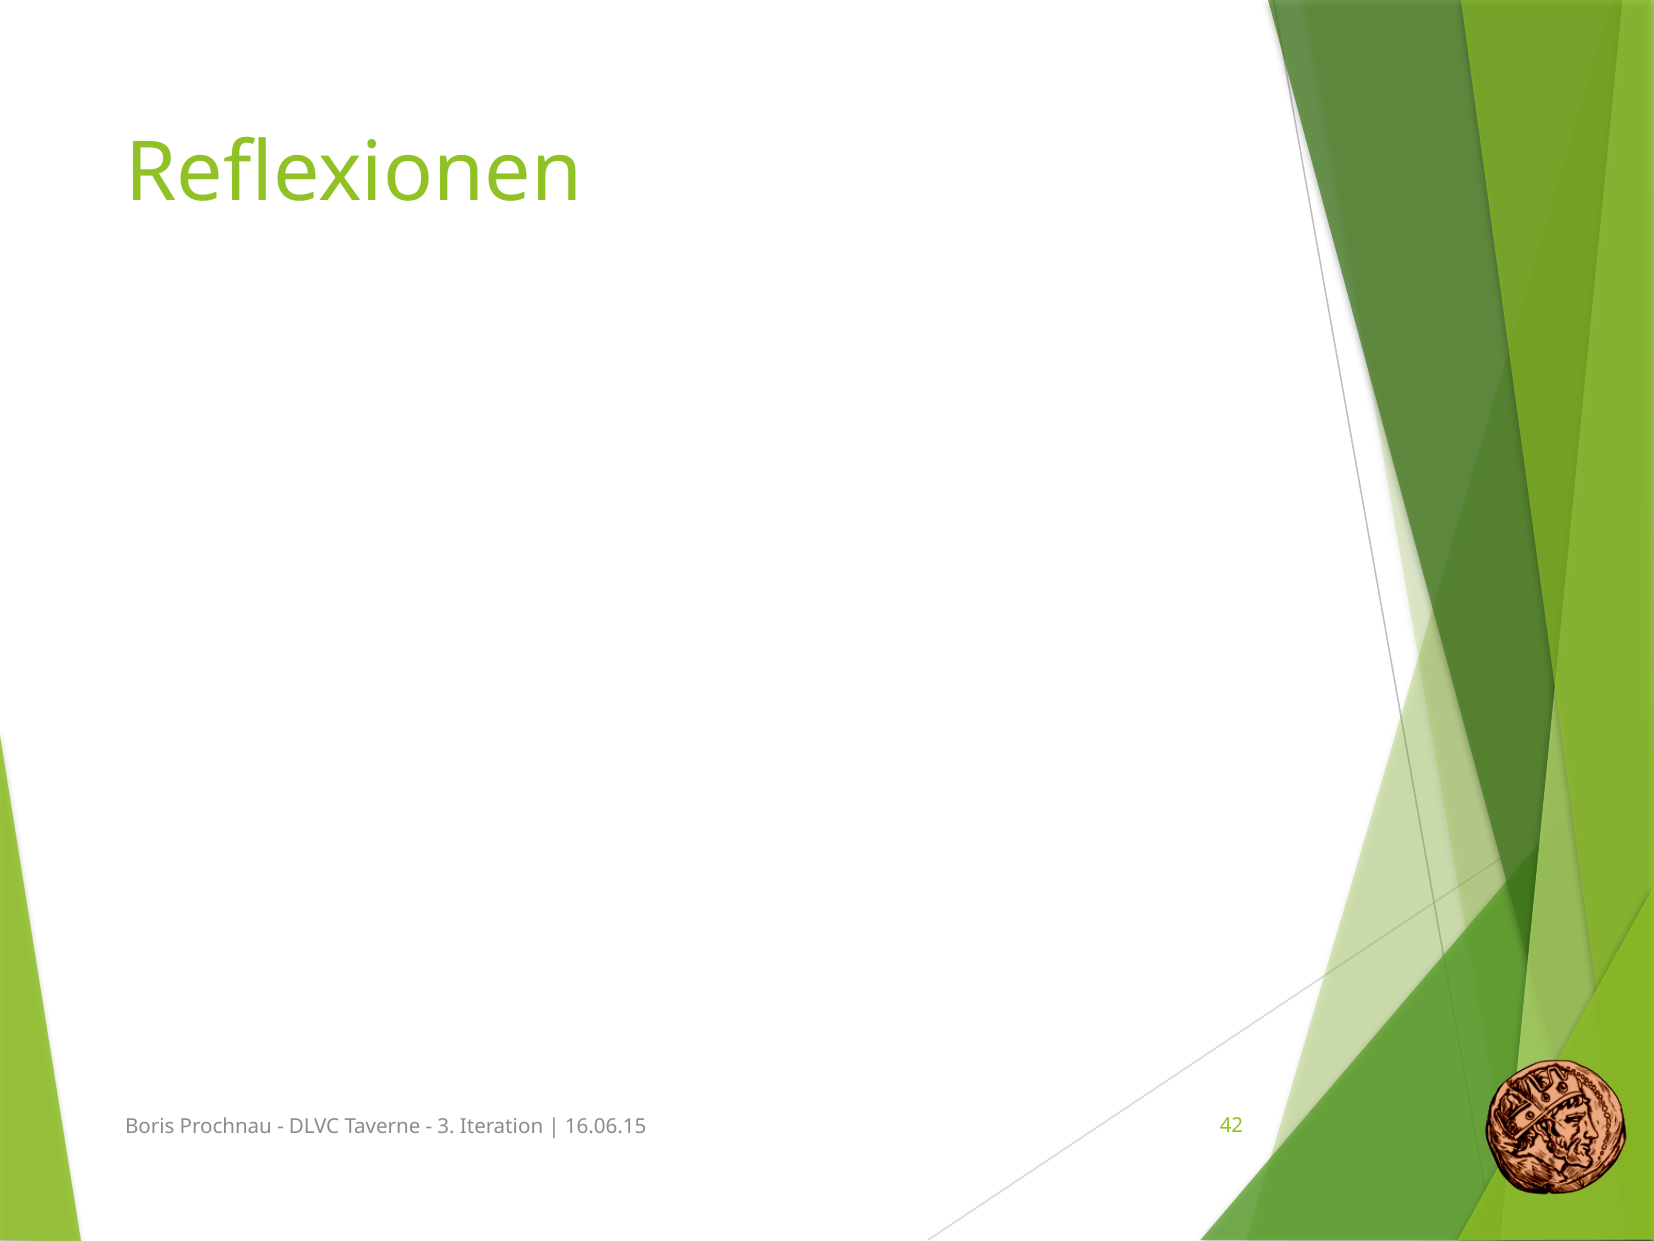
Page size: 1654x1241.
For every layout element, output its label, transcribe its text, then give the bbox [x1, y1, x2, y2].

slide_number 42 [1165, 1092, 1259, 1159]
footer Boris Prochnau - DLVC Taverne - 3. Iteration | 16.06.15 [110, 1092, 947, 1159]
picture [1483, 1054, 1631, 1197]
title Reflexionen [110, 110, 1259, 350]
